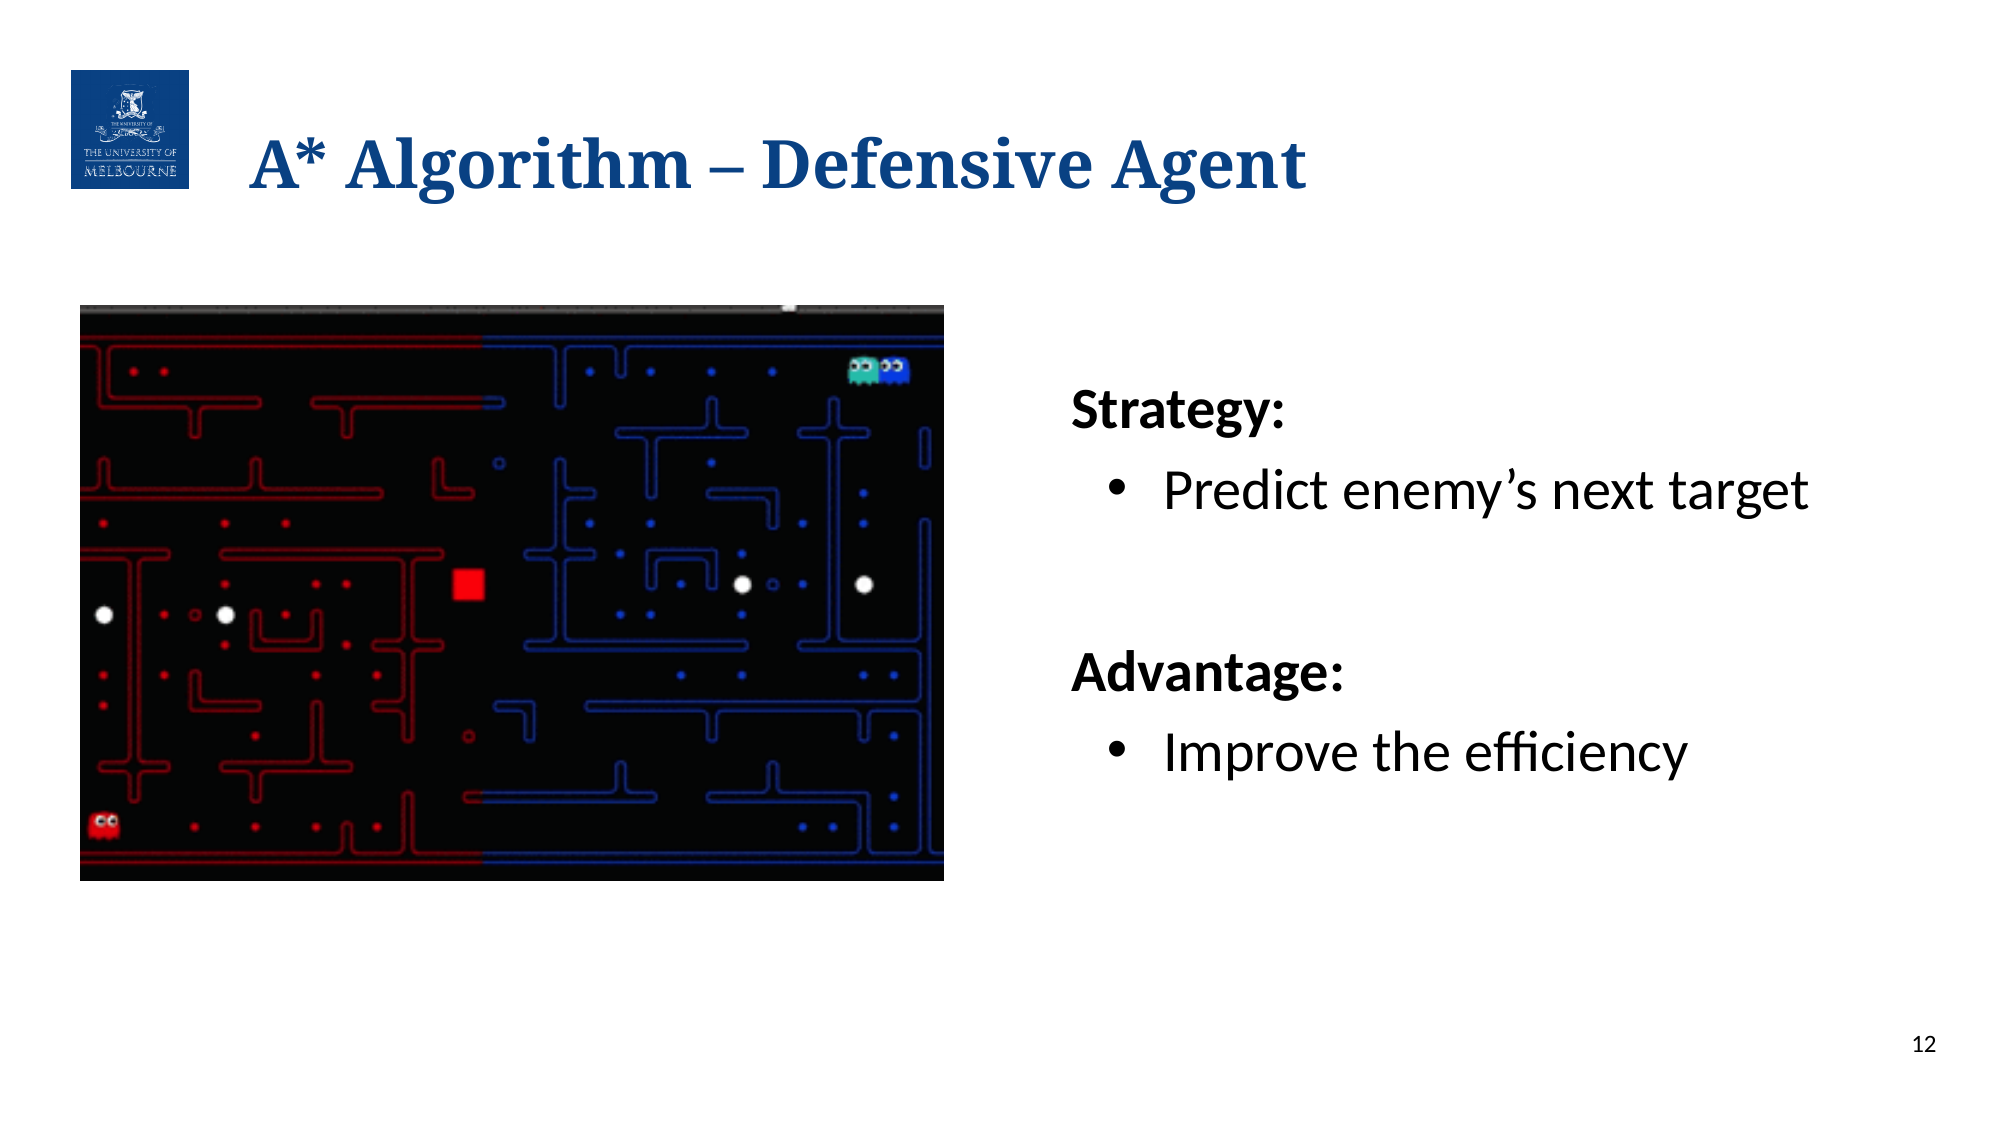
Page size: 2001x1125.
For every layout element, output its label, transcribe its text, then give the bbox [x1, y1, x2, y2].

picture [80, 305, 944, 881]
picture [71, 70, 189, 189]
slide_number 12 [1797, 1012, 1937, 1073]
list Strategy: Predict enemy’s next target Advantage: Improve the efficiency [1056, 363, 1843, 860]
title A* Algorithm – Defensive Agent [234, 64, 1924, 211]
